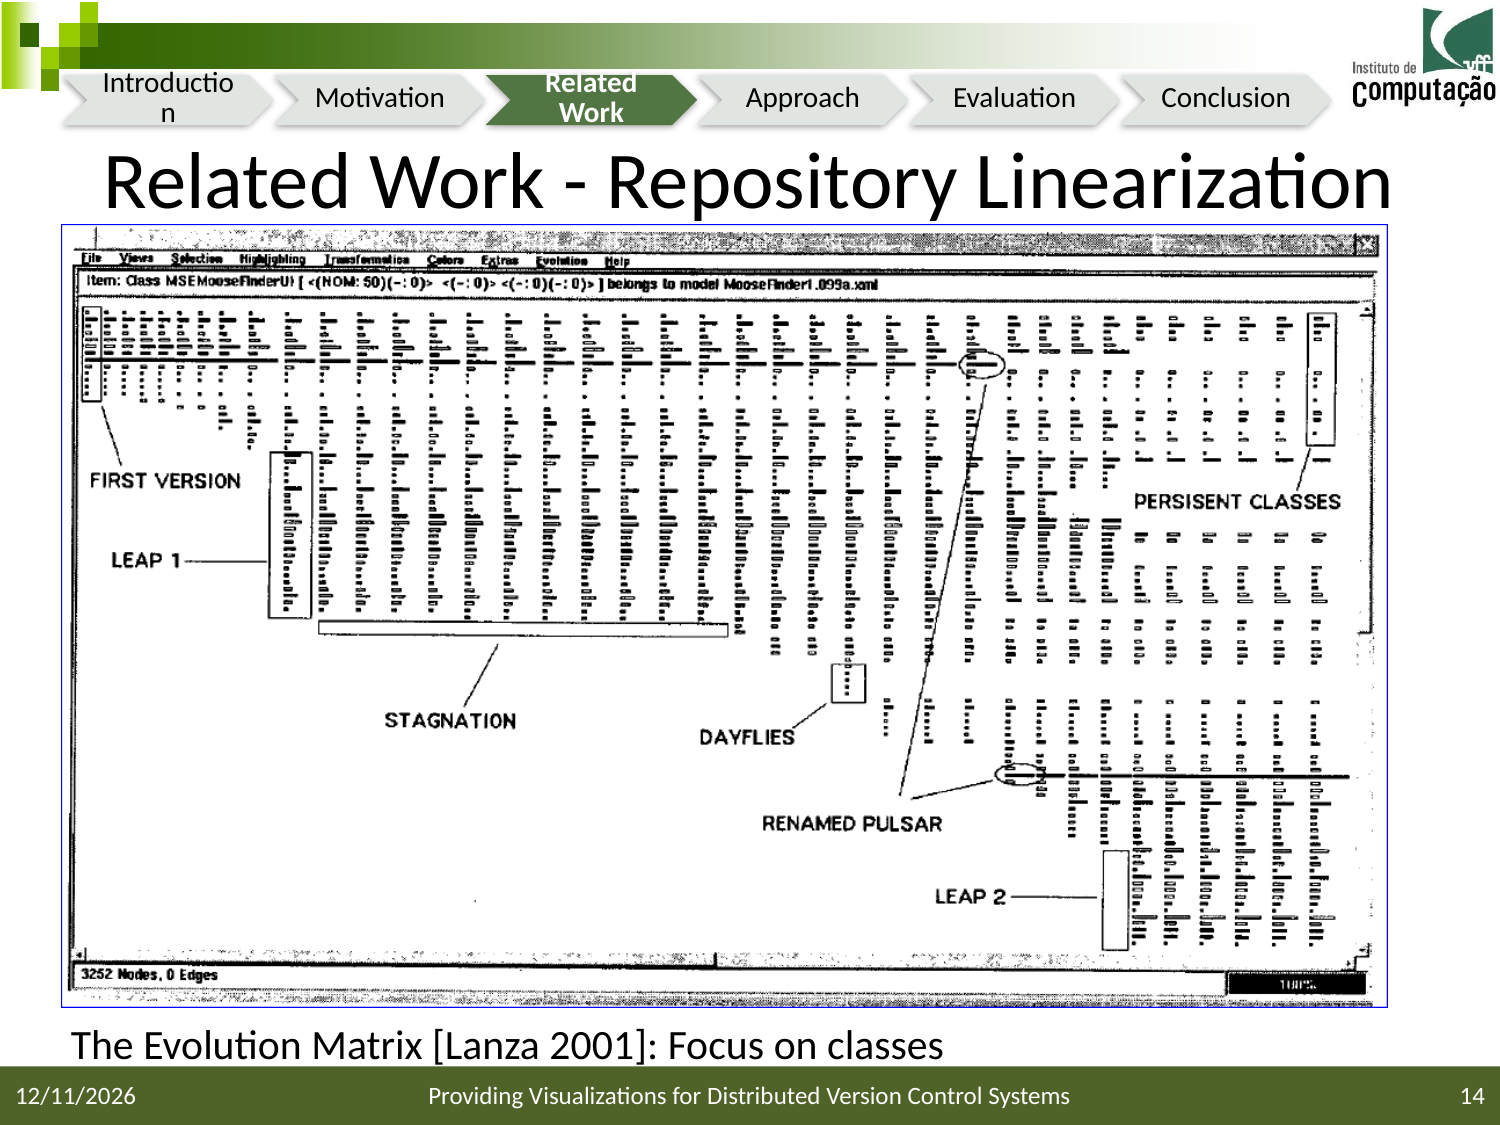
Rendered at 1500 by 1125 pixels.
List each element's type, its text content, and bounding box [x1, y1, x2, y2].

title Related Work - Repository Linearization [23, 82, 1477, 270]
slide_number 14 [1149, 1083, 1500, 1125]
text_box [62, 74, 1333, 126]
footer Providing Visualizations for Distributed Version Control Systems [362, 1083, 1138, 1125]
list The Evolution Matrix [Lanza 2001]: Focus on classes [55, 1010, 1500, 1083]
picture [61, 224, 1388, 1008]
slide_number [0, 1065, 350, 1125]
